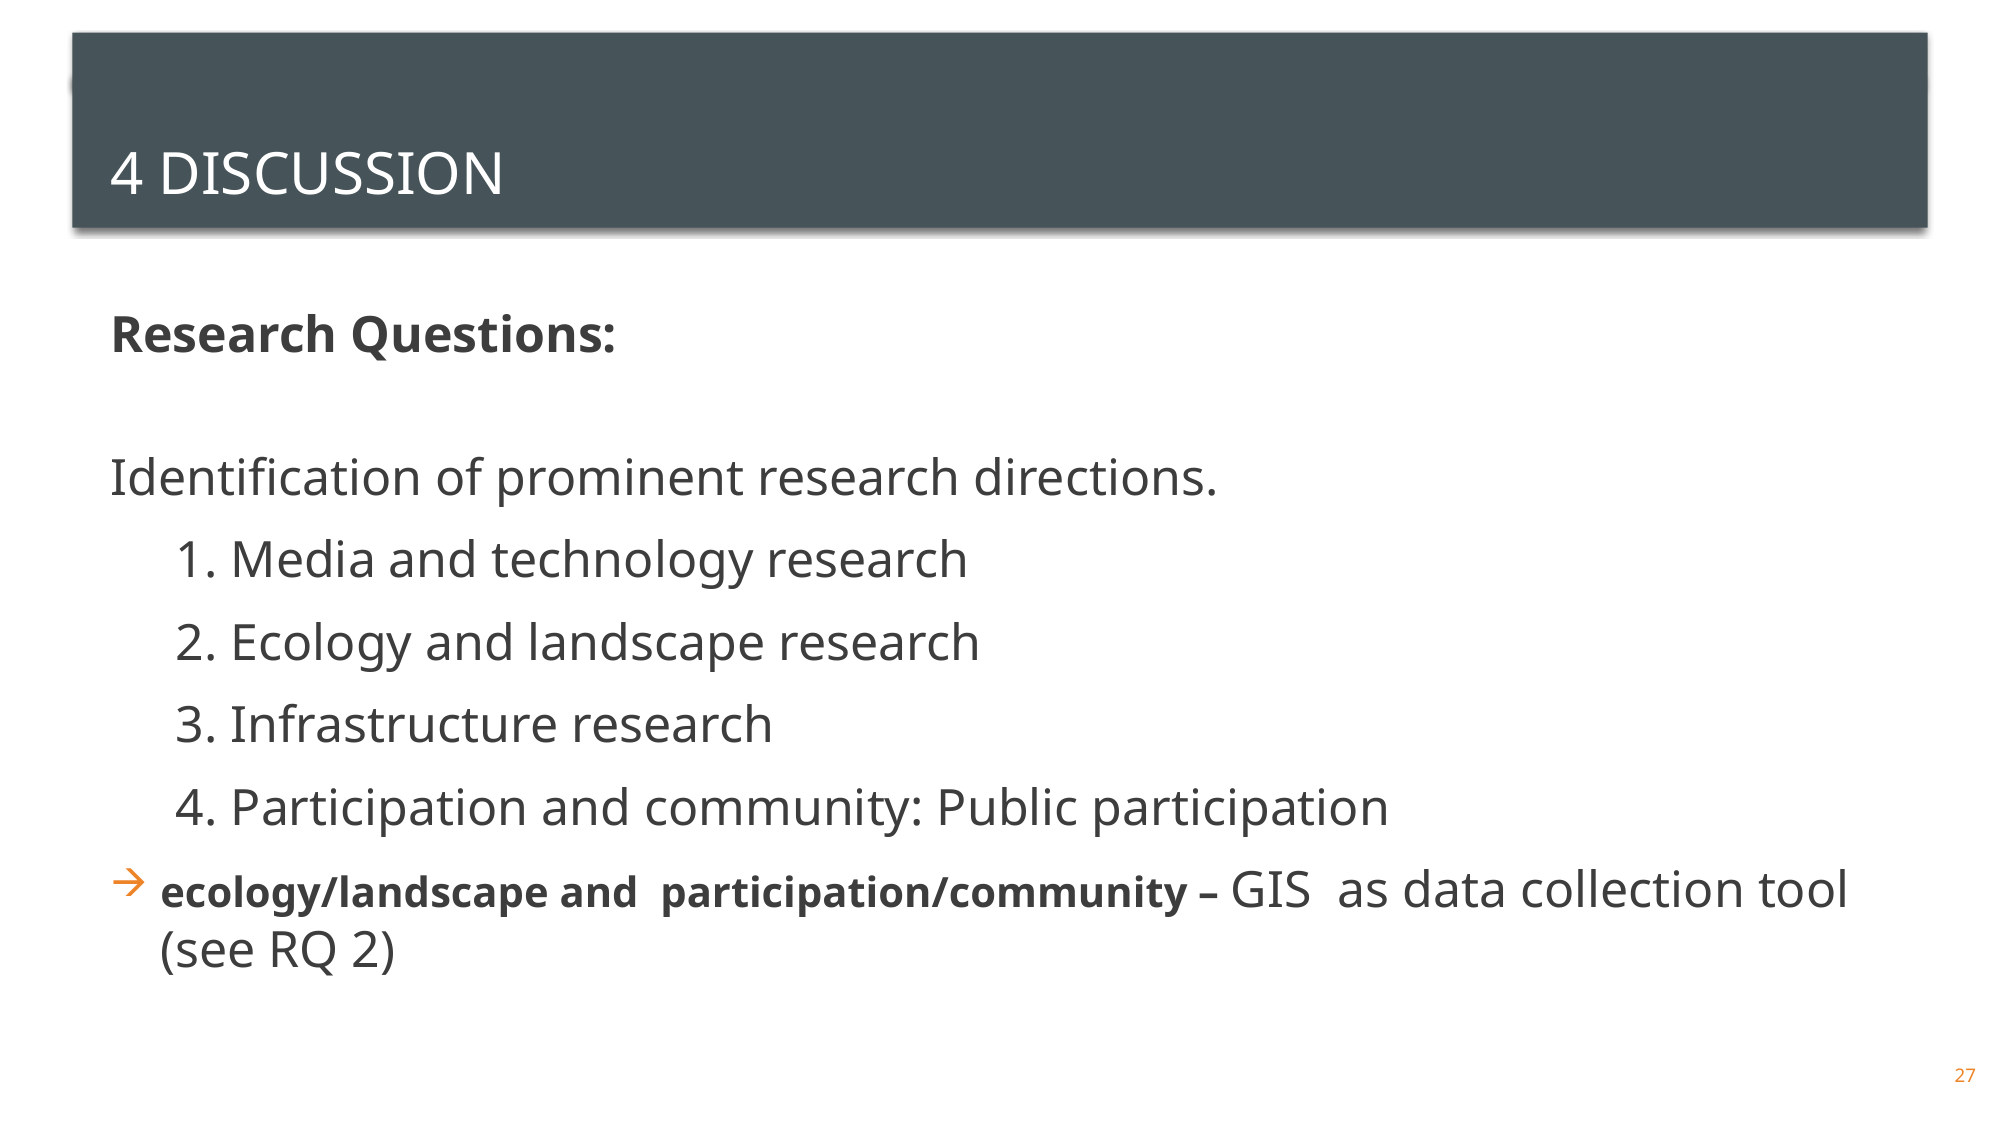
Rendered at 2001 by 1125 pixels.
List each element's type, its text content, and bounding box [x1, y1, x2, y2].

slide_number 27 [1818, 1047, 1991, 1107]
list Research Questions: Identification of prominent research directions. 1. Media and technology research 2. Ecology and landscape research 3. Infrastructure research 4. Participation and community: Public participation ecology/landscape and participation/community – GIS as data collection tool (see RQ 2) [95, 239, 1946, 1042]
title 4 Discussion [95, 47, 1905, 214]
